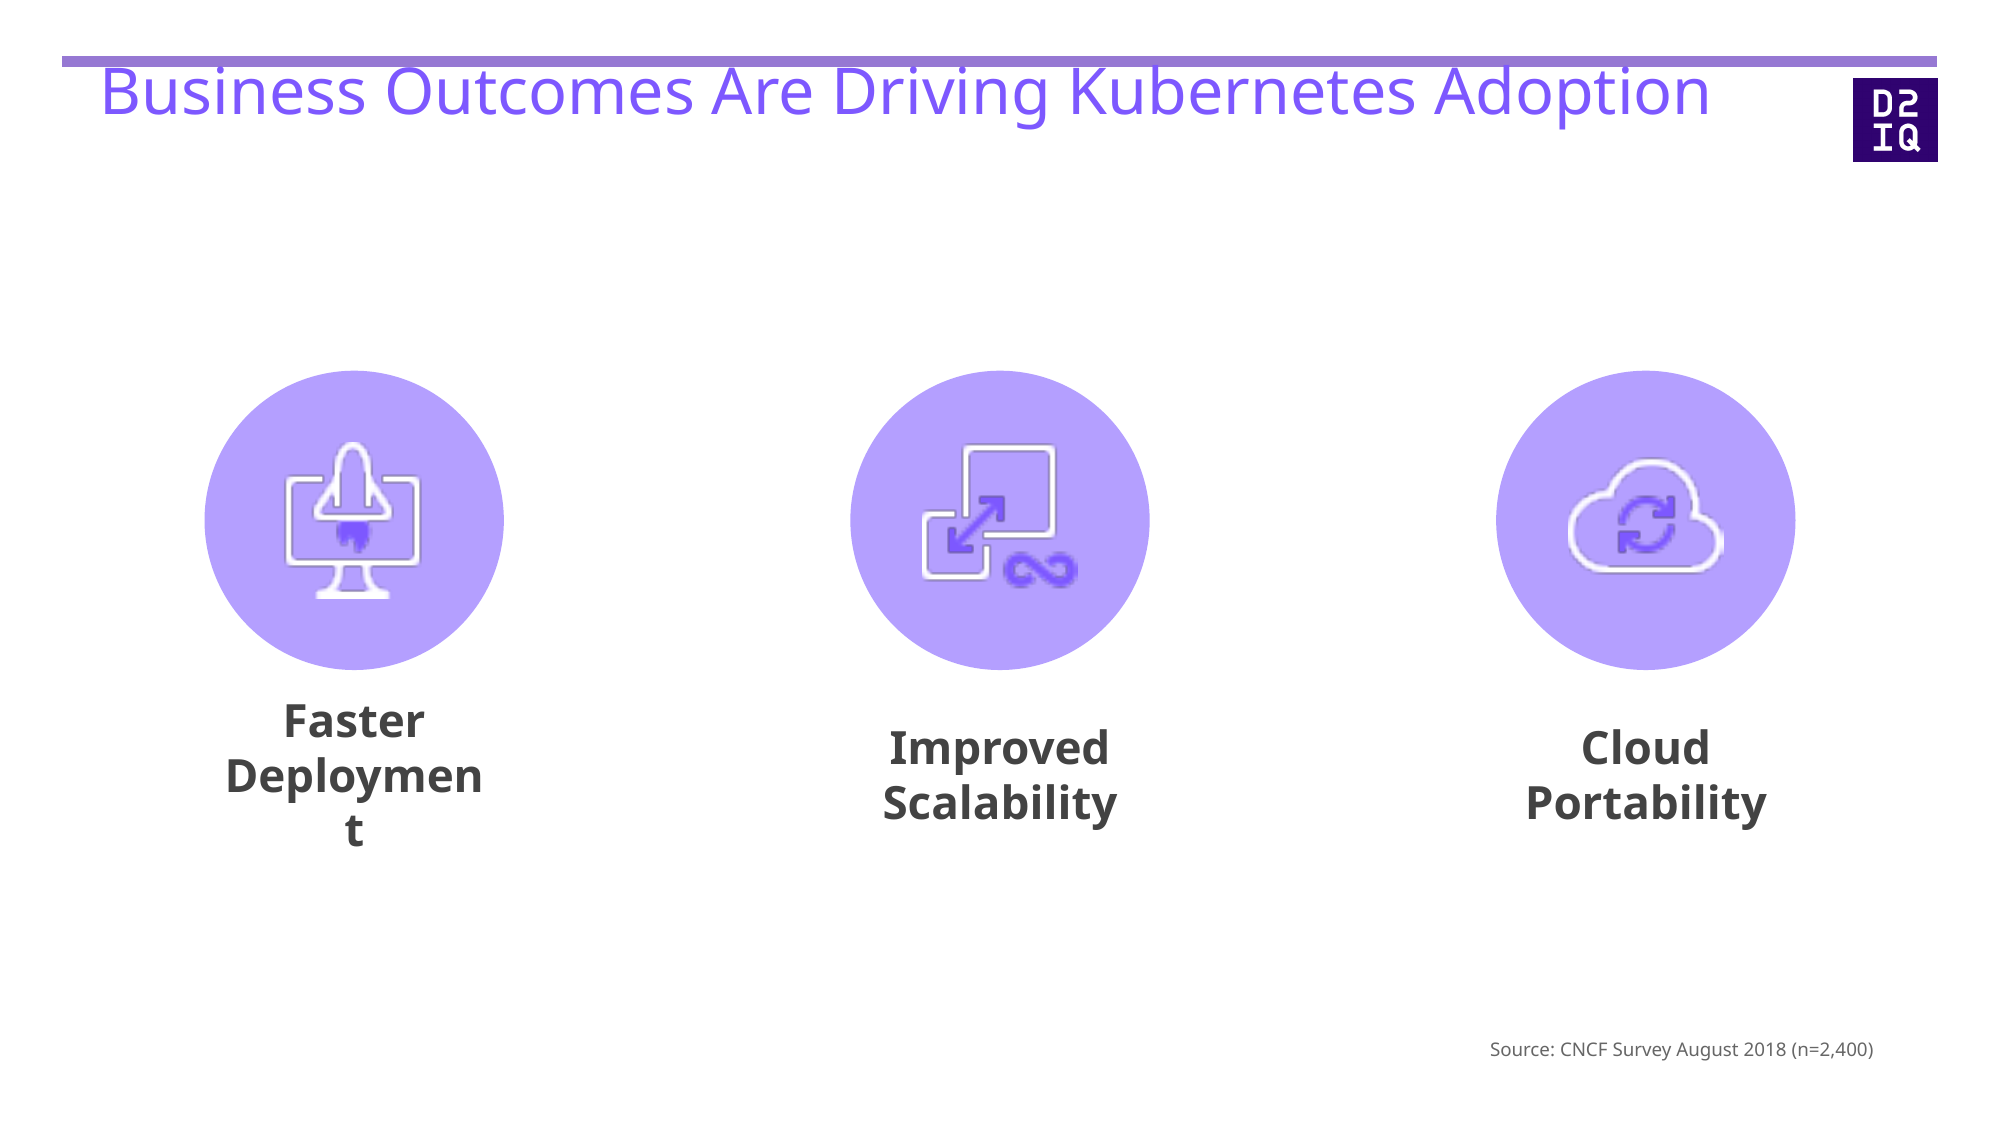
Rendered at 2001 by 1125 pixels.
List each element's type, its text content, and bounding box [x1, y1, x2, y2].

text_box Source: CNCF Survey August 2018 (n=2,400) [753, 1022, 1889, 1059]
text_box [204, 370, 505, 830]
picture [1900, 78, 1938, 162]
title Business Outcomes Are Driving Kubernetes Adoption [99, 50, 1900, 196]
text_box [850, 370, 1150, 830]
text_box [1495, 370, 1796, 830]
